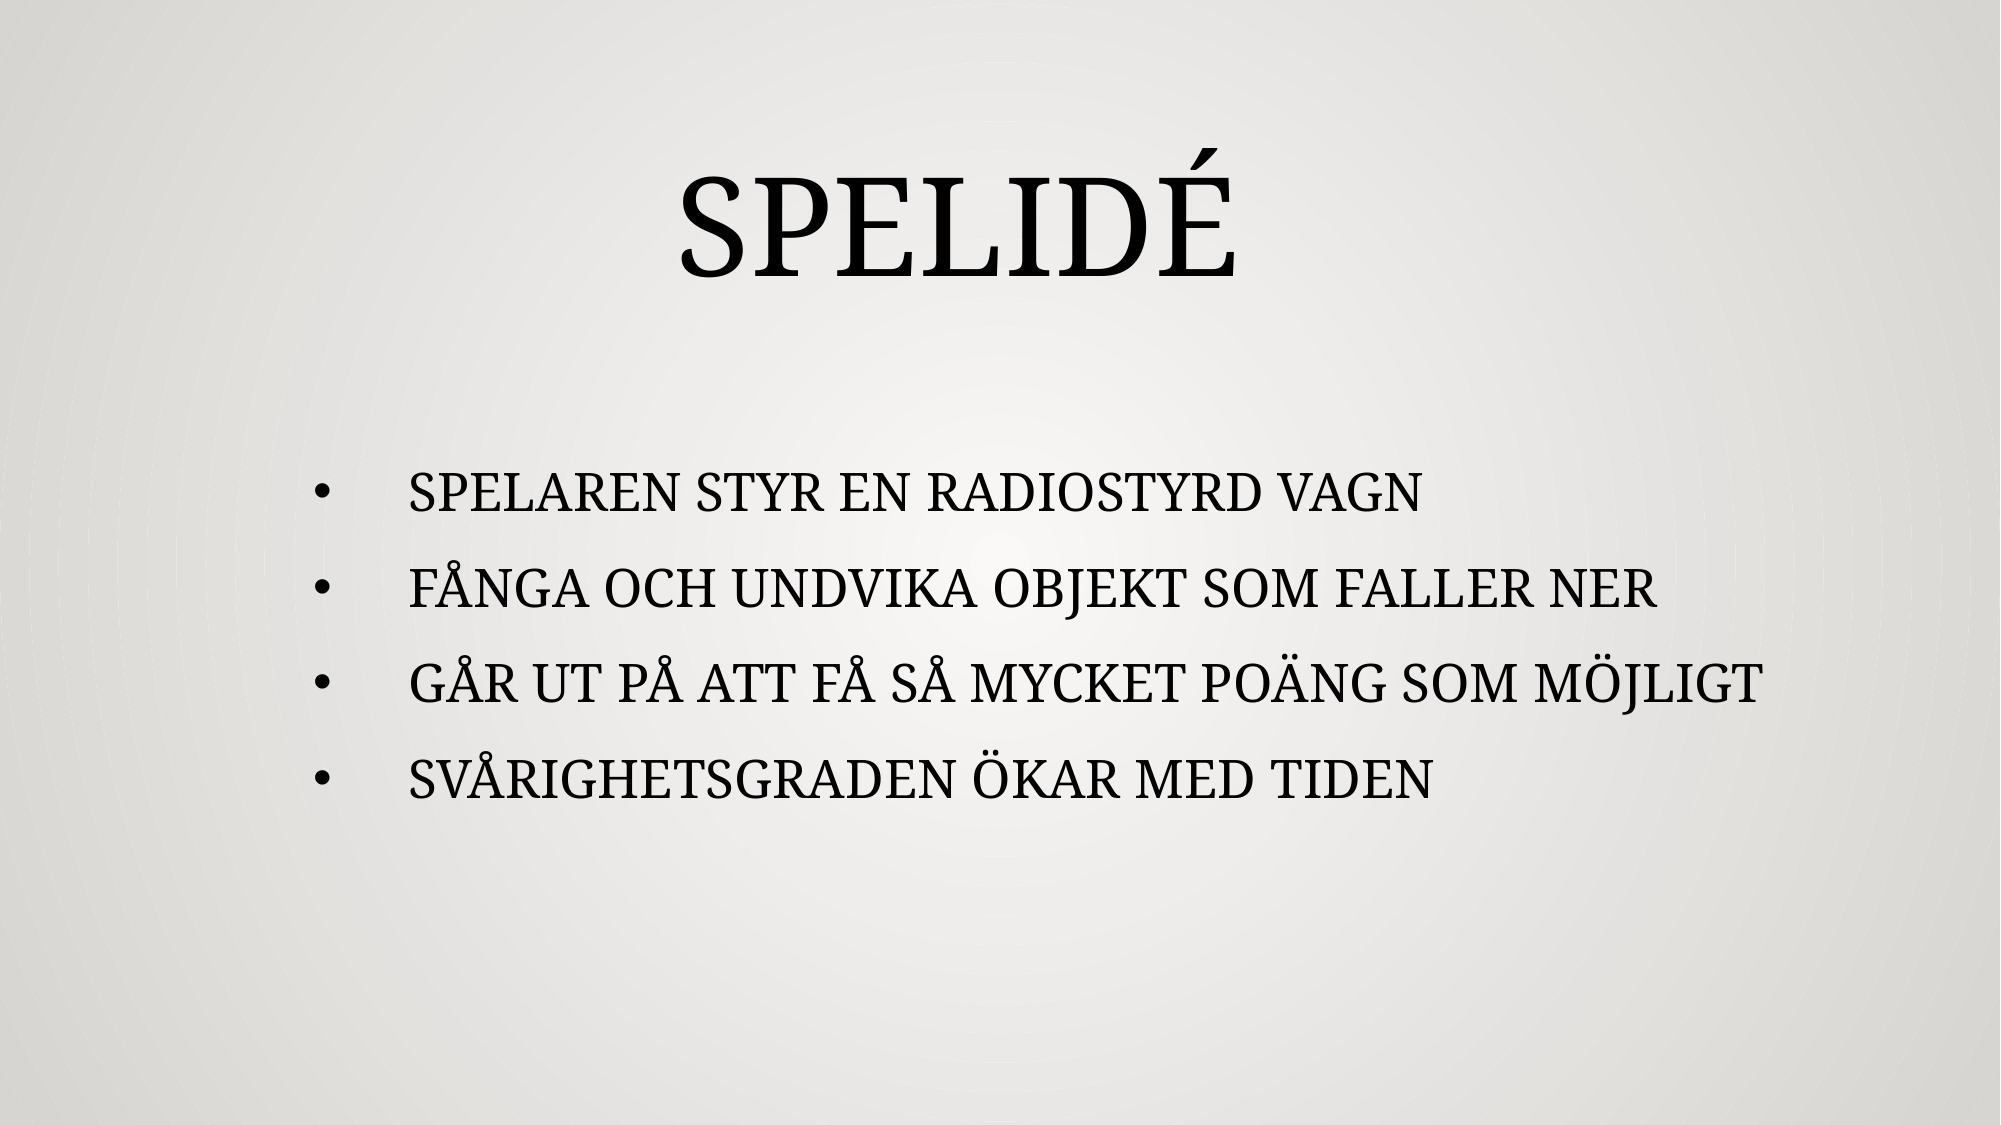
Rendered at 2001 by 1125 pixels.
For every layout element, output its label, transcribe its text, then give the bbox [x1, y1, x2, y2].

title SPELIDÉ [660, 137, 1310, 306]
text_box SPELAREN STYR EN RADIOSTYRD VAGN FÅNGA OCH UNDVIKA OBJEKT SOM FALLER NER GÅR UT PÅ ATT FÅ SÅ MYCKET POÄNG SOM MÖJLIGT SVÅRIGHETSGRADEN ÖKAR MED TIDEN [298, 418, 1832, 861]
